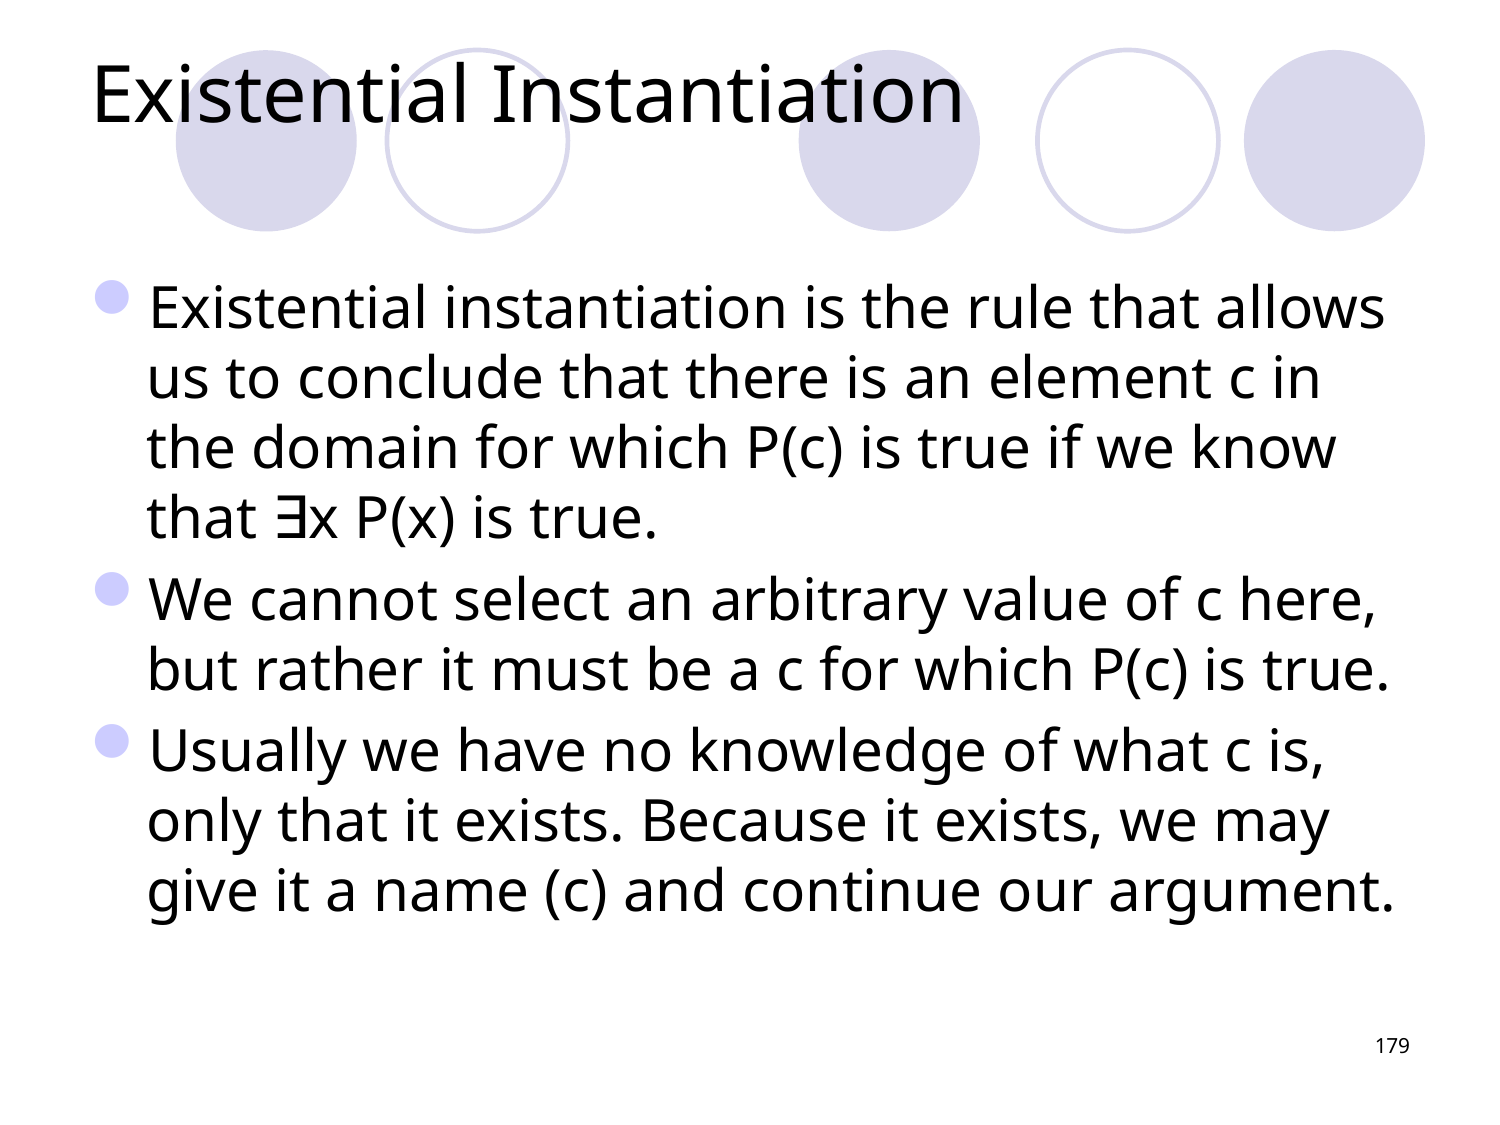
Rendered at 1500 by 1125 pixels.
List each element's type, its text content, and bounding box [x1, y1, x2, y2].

list Existential instantiation is the rule that allows us to conclude that there is an element c in the domain for which P(c) is true if we know that ∃x P(x) is true. We cannot select an arbitrary value of c here, but rather it must be a c for which P(c) is true. Usually we have no knowledge of what c is, only that it exists. Because it exists, we may give it a name (c) and continue our argument. [75, 262, 1425, 1006]
slide_number 179 [1074, 1024, 1426, 1101]
title Existential Instantiation [75, 45, 1425, 233]
